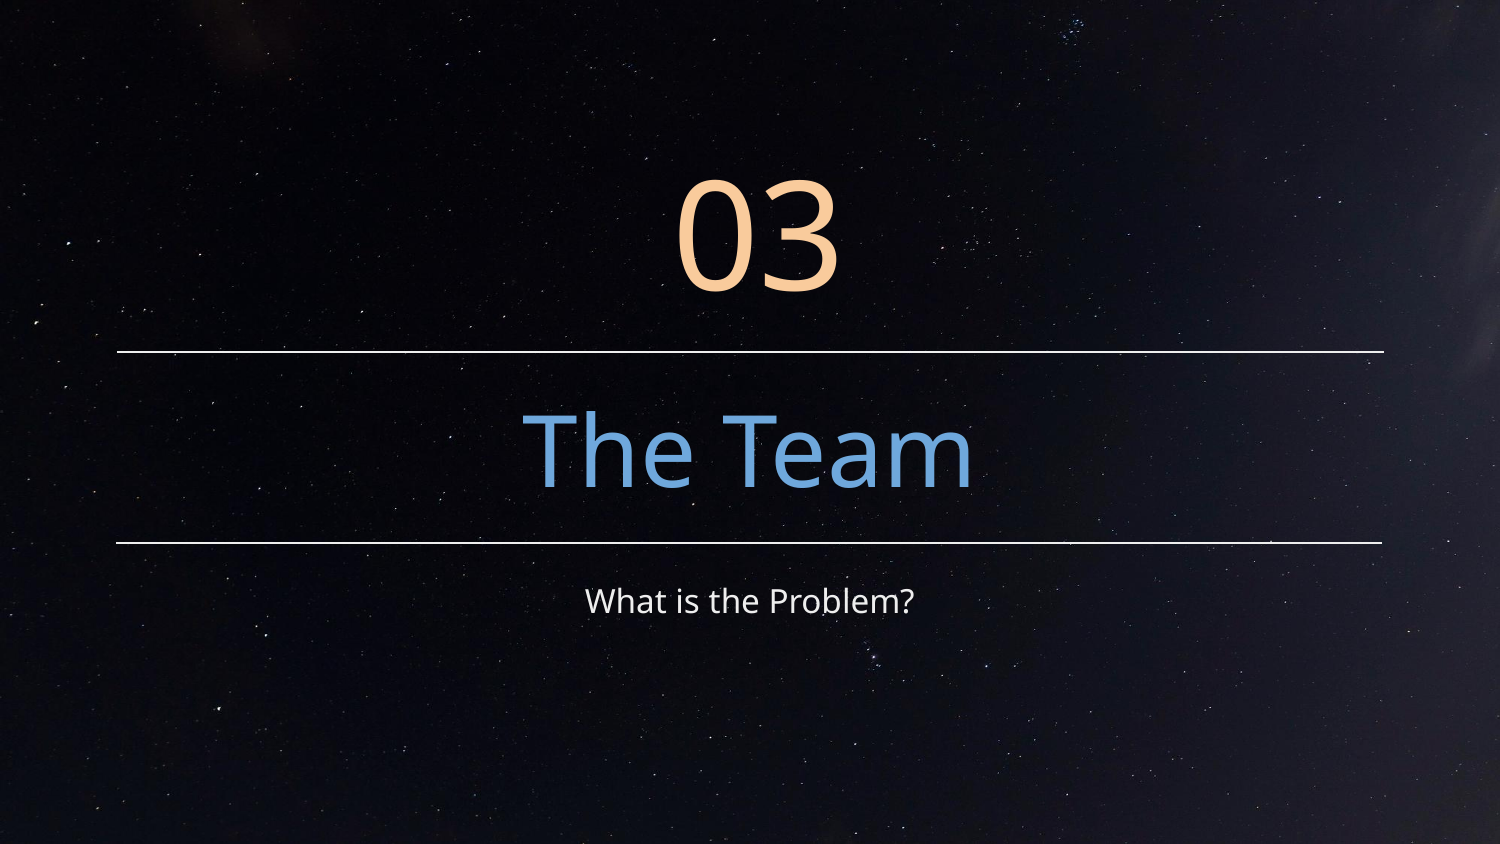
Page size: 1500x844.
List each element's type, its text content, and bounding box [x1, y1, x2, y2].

subtitle What is the Problem? [116, 565, 1383, 628]
title The Team [116, 378, 1383, 517]
picture [0, 0, 1500, 844]
title 03 [649, 164, 869, 294]
